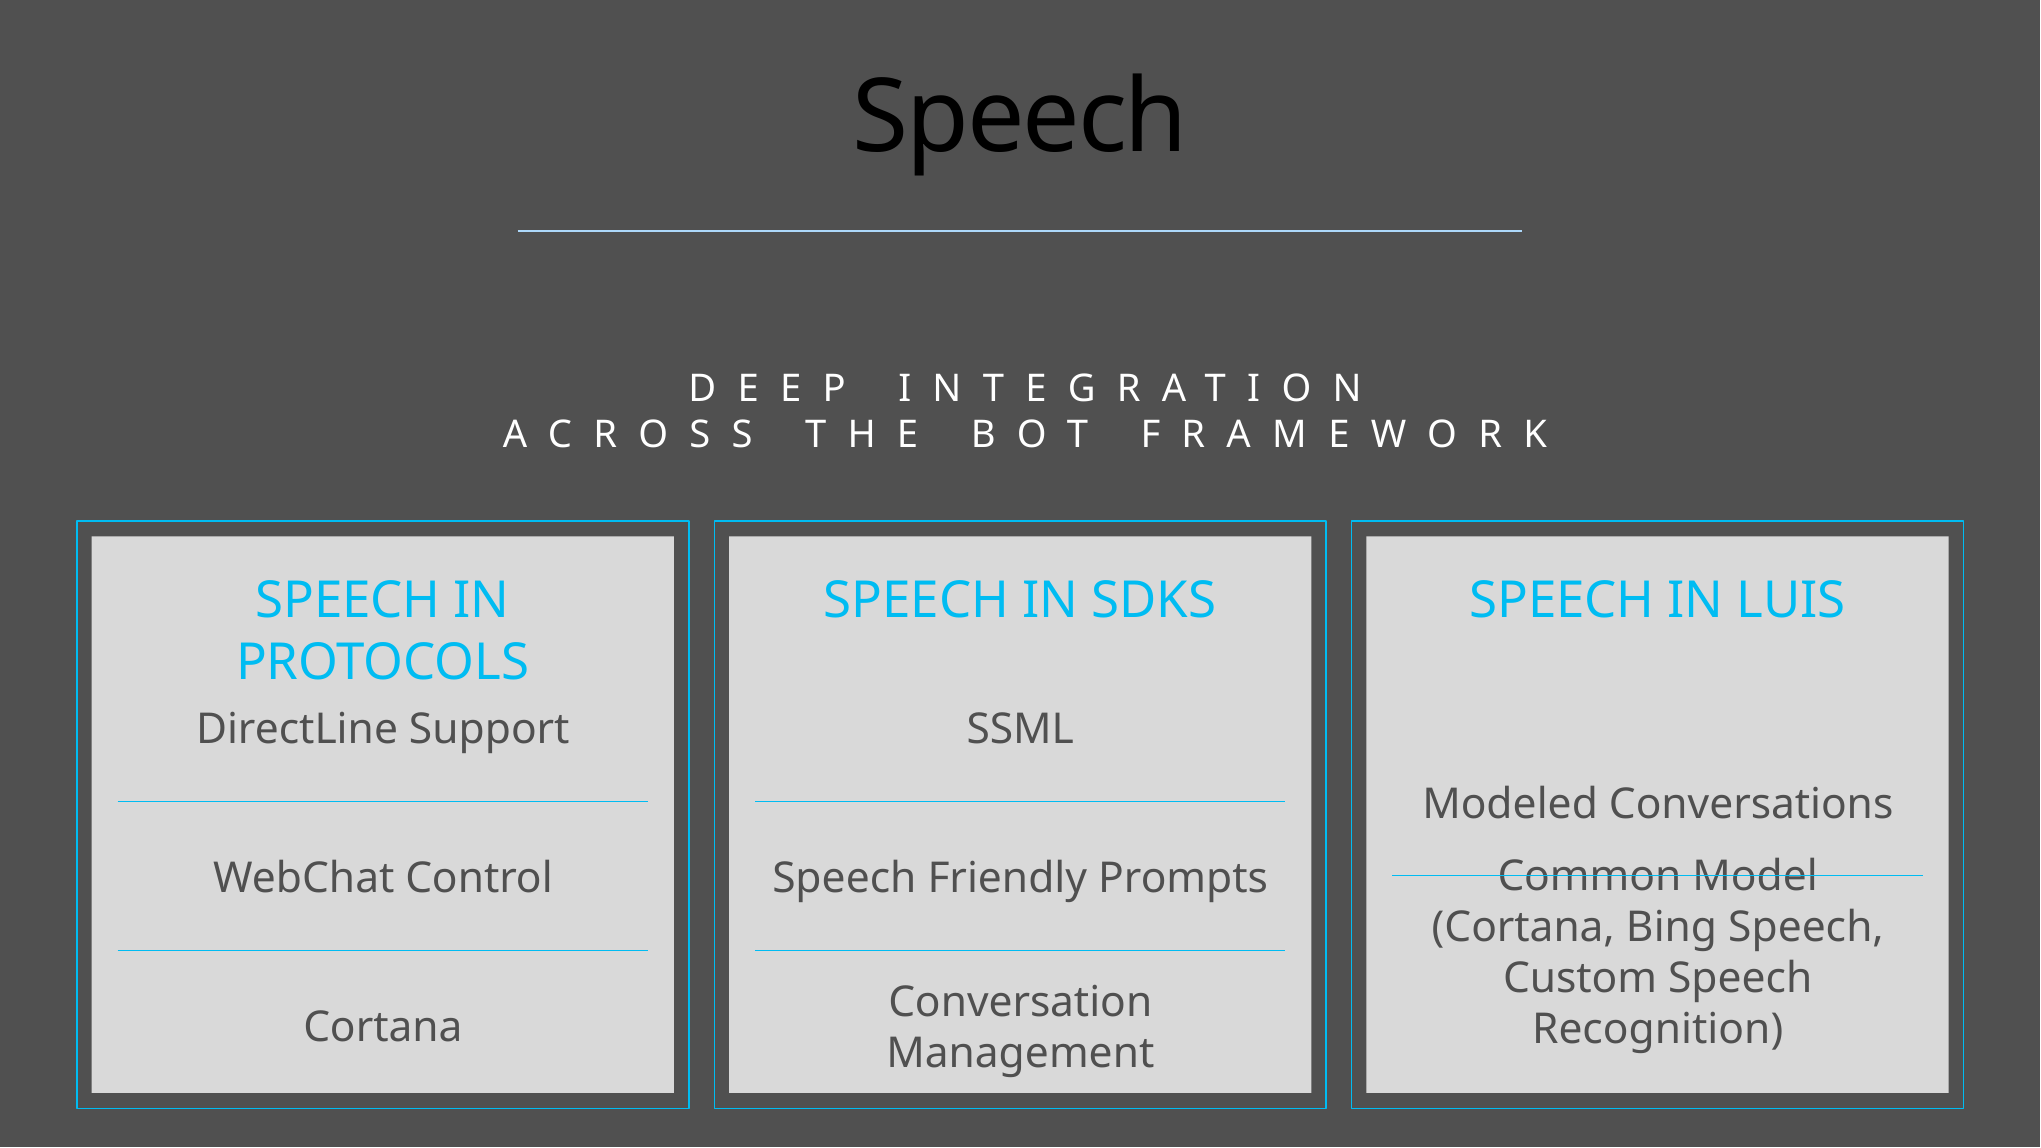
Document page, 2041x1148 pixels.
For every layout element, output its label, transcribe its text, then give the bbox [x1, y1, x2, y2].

title Speech [45, 48, 1996, 199]
text_box SPEECH IN LUIS [1366, 536, 1949, 1094]
text_box [1351, 520, 1964, 1109]
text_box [1392, 751, 1924, 1000]
text_box SPEECH IN SDKS [728, 536, 1312, 1094]
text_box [117, 676, 649, 1075]
text_box SPEECH IN PROTOCOLS [91, 536, 675, 1094]
text_box [76, 520, 690, 1109]
text_box [714, 520, 1327, 1109]
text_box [754, 676, 1286, 1075]
text_box Deep Integration Across the Bot Framework [366, 310, 1662, 508]
